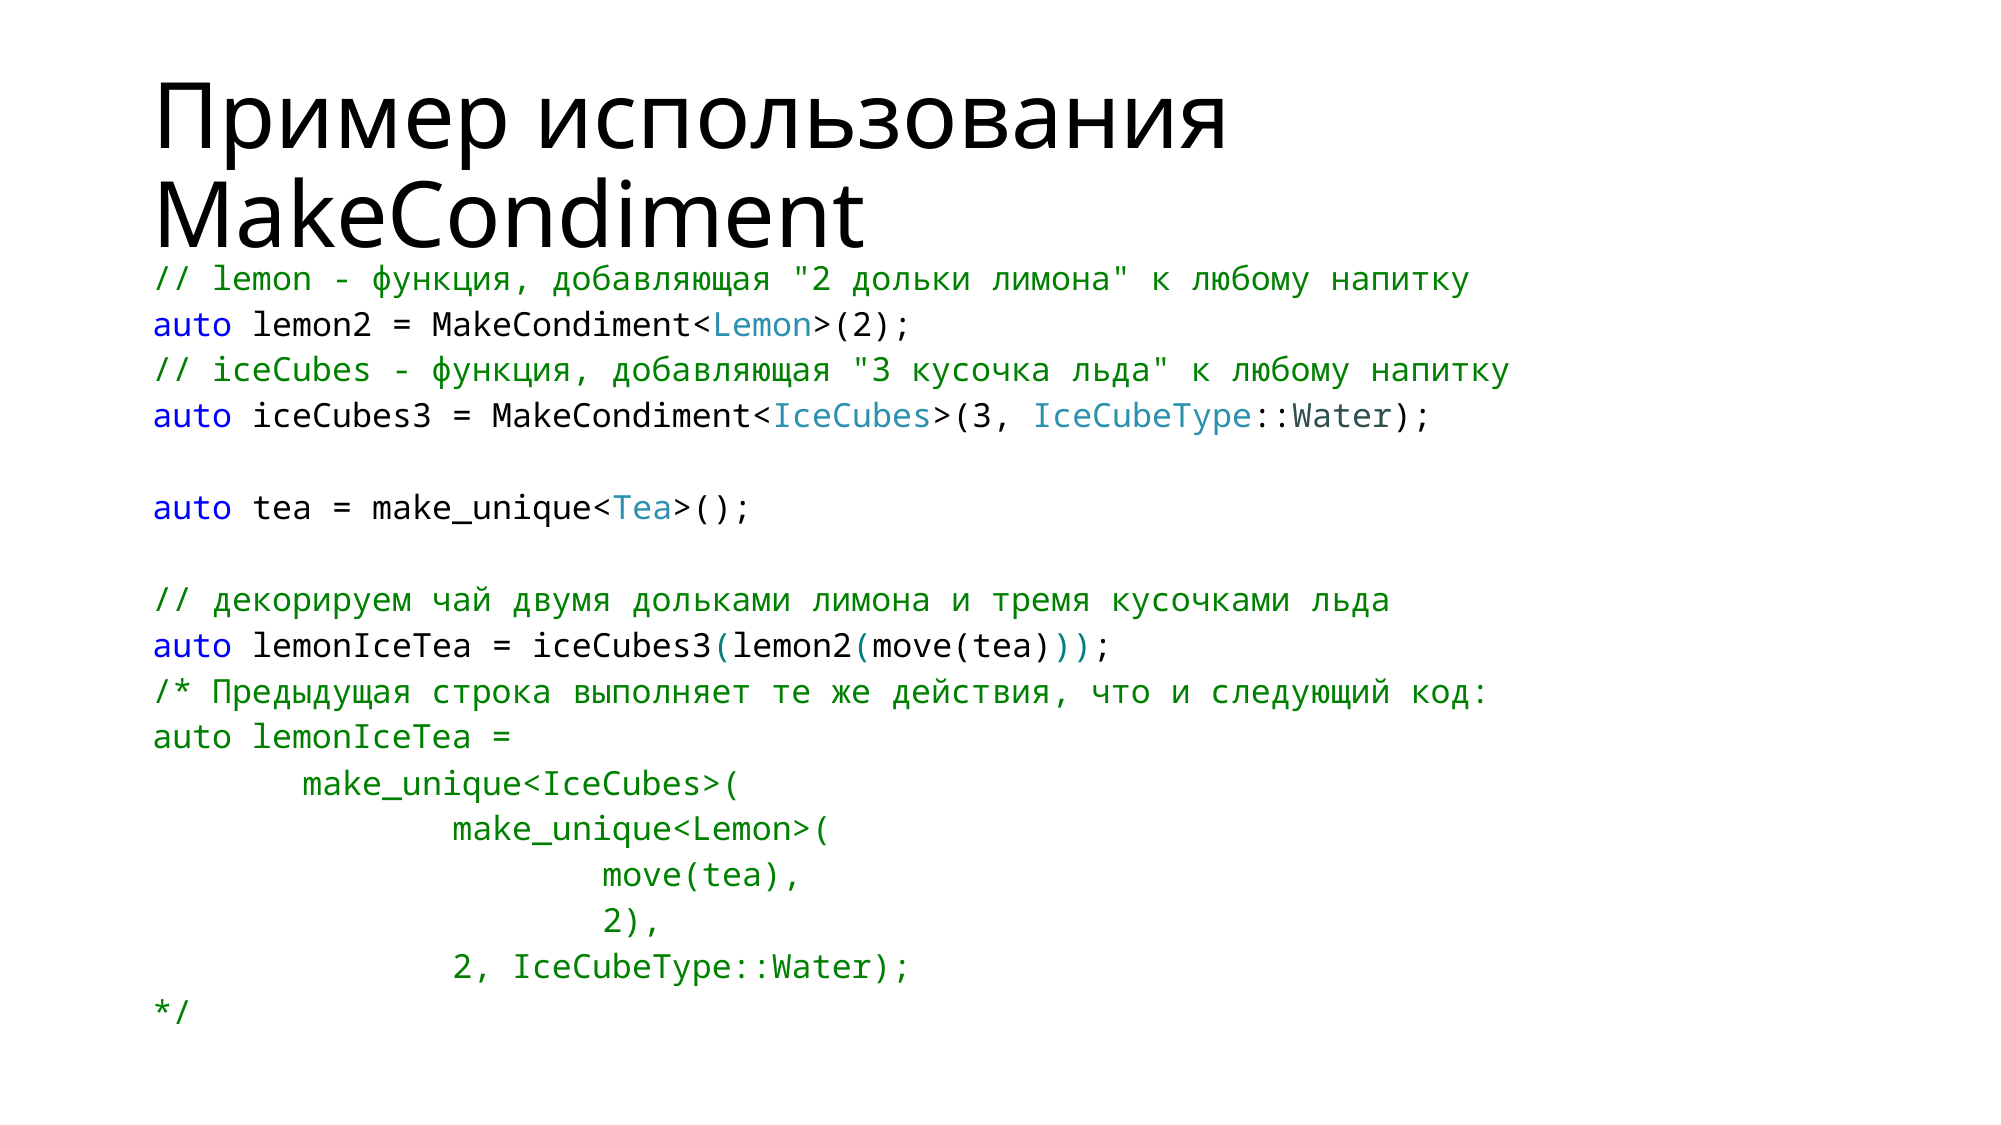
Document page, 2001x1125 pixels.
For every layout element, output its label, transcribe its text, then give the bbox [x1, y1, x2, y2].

text_box // lemon - функция, добавляющая "2 дольки лимона" к любому напитку auto lemon2 = MakeCondiment<Lemon>(2); // iceCubes - функция, добавляющая "3 кусочка льда" к любому напитку auto iceCubes3 = MakeCondiment<IceCubes>(3, IceCubeType::Water); auto tea = make_unique<Tea>(); // декорируем чай двумя дольками лимона и тремя кусочками льда auto lemonIceTea = iceCubes3(lemon2(move(tea))); /* Предыдущая строка выполняет те же действия, что и следующий код: auto lemonIceTea = make_unique<IceCubes>( make_unique<Lemon>( move(tea), 2), 2, IceCubeType::Water); */ [137, 243, 1750, 1039]
title Пример использования MakeCondiment [137, 59, 1863, 278]
